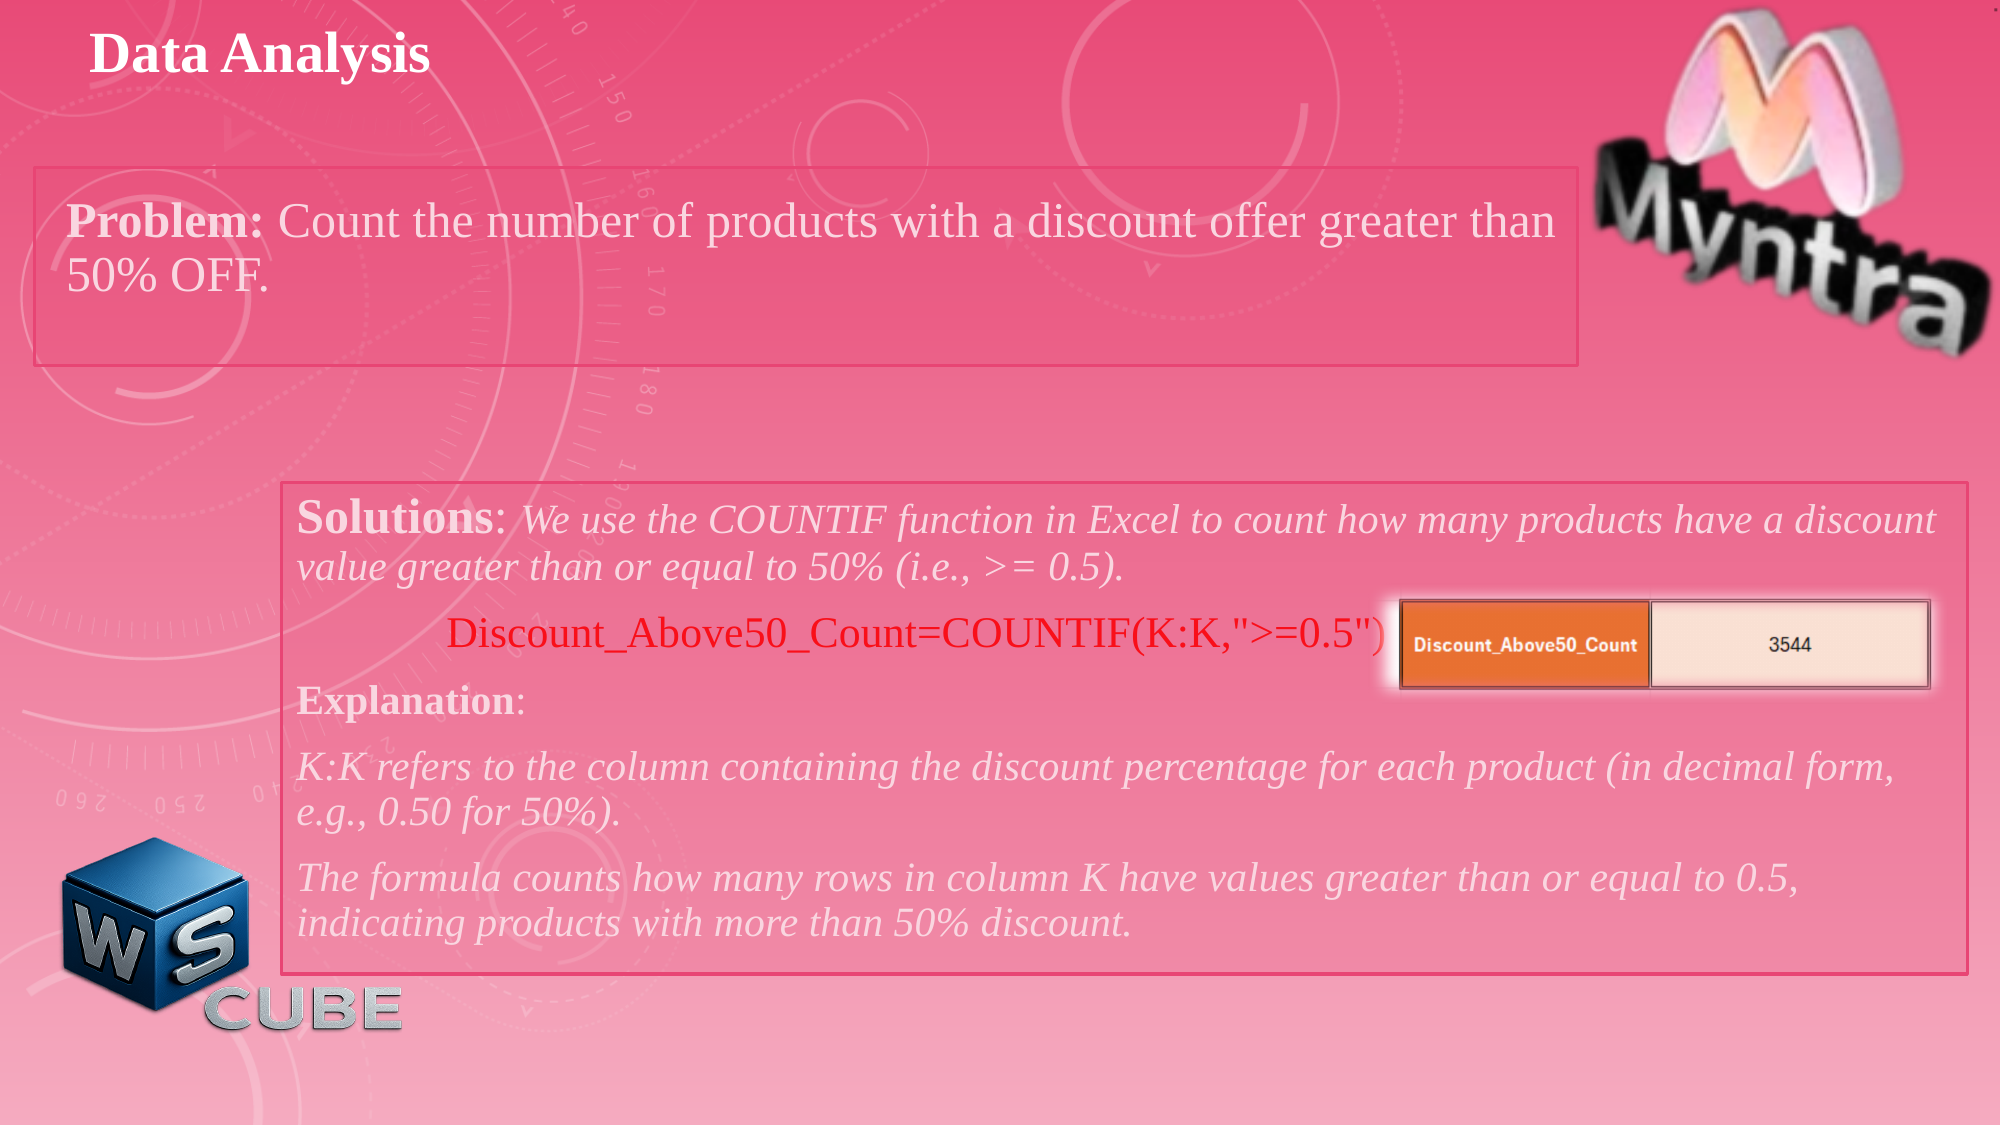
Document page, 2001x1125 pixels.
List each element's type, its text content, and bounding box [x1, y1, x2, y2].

picture [0, 0, 2000, 1125]
text_box Data Analysis [0, 15, 1555, 93]
text_box [33, 166, 1555, 367]
text_box [280, 481, 1969, 976]
